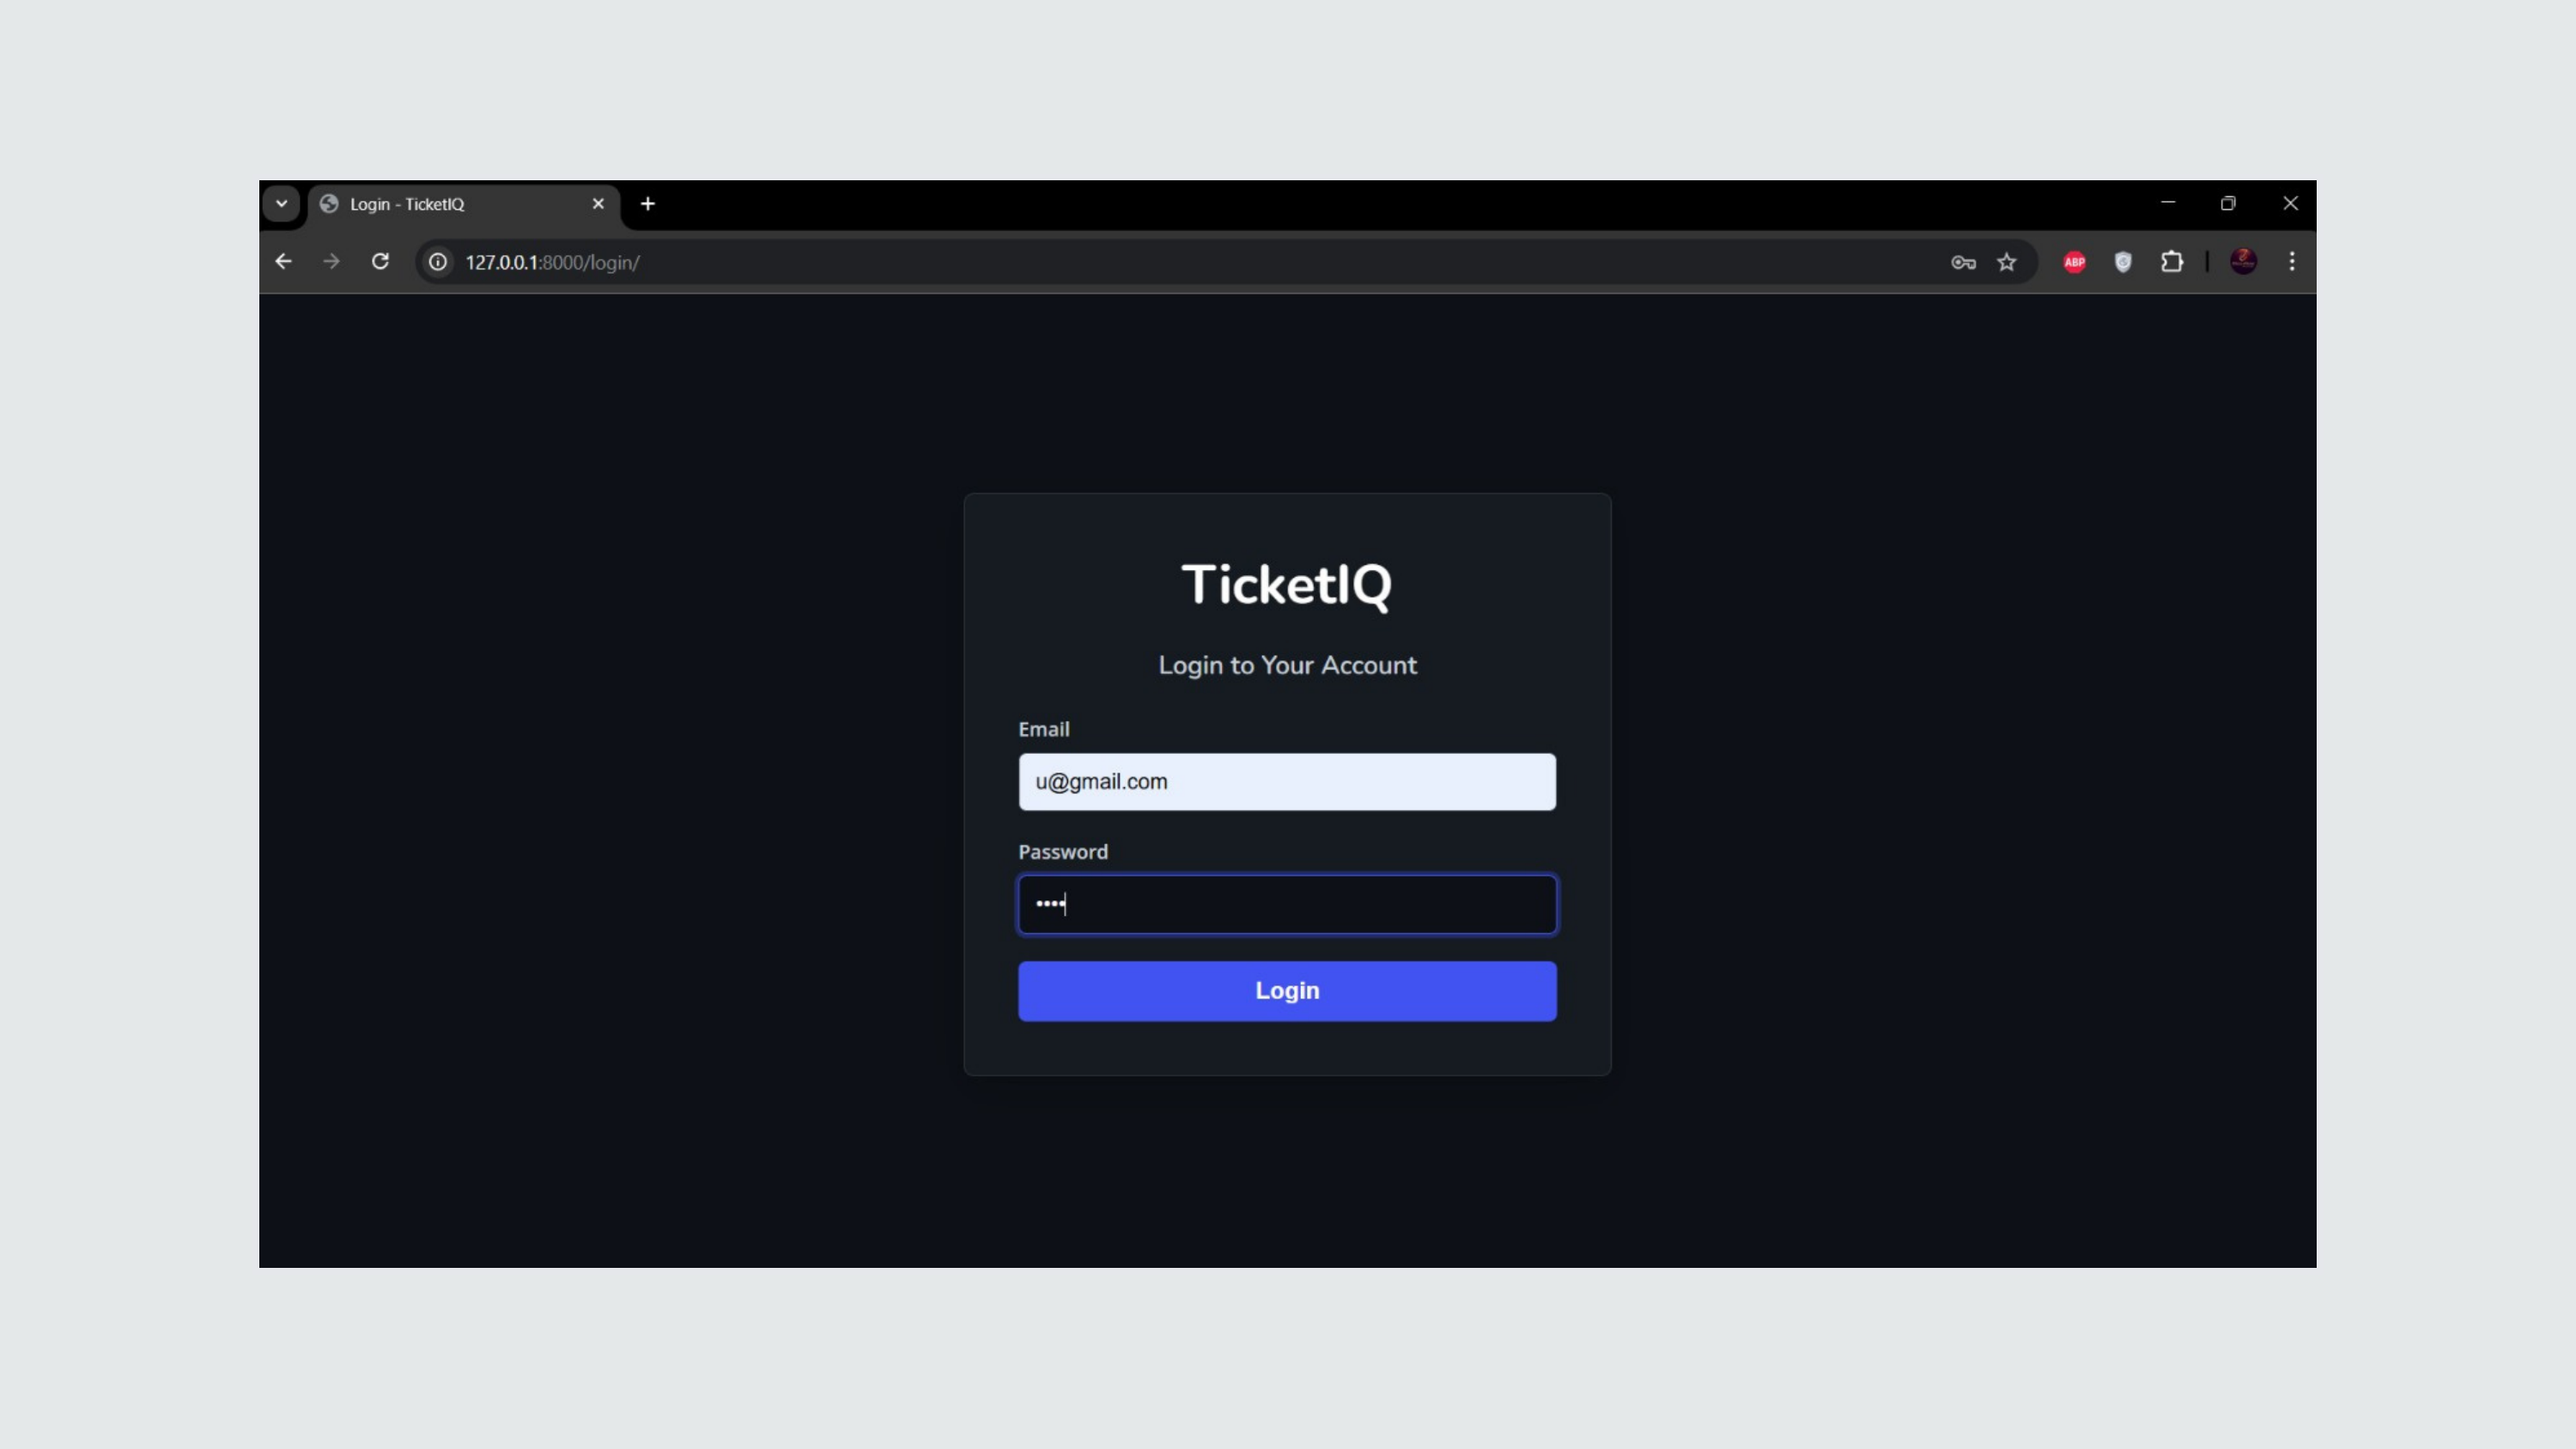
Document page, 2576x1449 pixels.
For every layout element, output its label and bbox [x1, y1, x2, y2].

text_box [255, 177, 2321, 1271]
